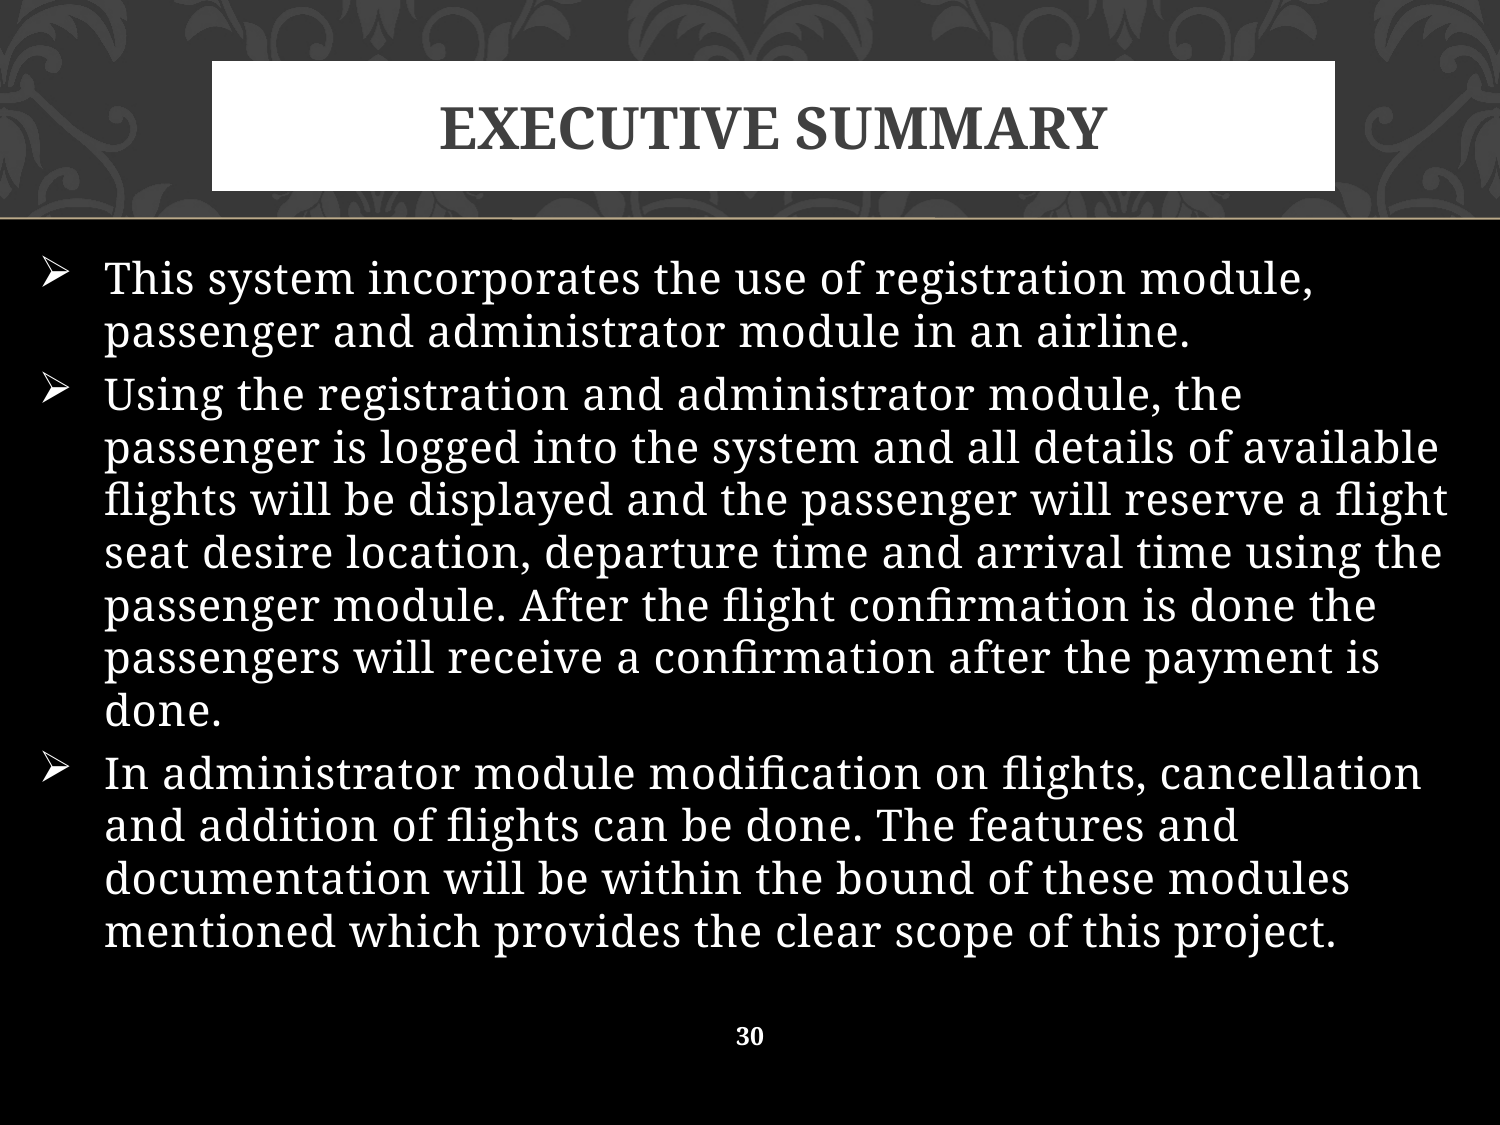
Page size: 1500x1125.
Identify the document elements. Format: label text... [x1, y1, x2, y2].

list This system incorporates the use of registration module, passenger and administrator module in an airline. Using the registration and administrator module, the passenger is logged into the system and all details of available flights will be displayed and the passenger will reserve a flight seat desire location, departure time and arrival time using the passenger module. After the flight confirmation is done the passengers will receive a confirmation after the payment is done. In administrator module modification on flights, cancellation and addition of flights can be done. The features and documentation will be within the bound of these modules mentioned which provides the clear scope of this project. [23, 243, 1477, 970]
slide_number 30 [662, 1012, 838, 1063]
title Executive summary [212, 61, 1335, 191]
